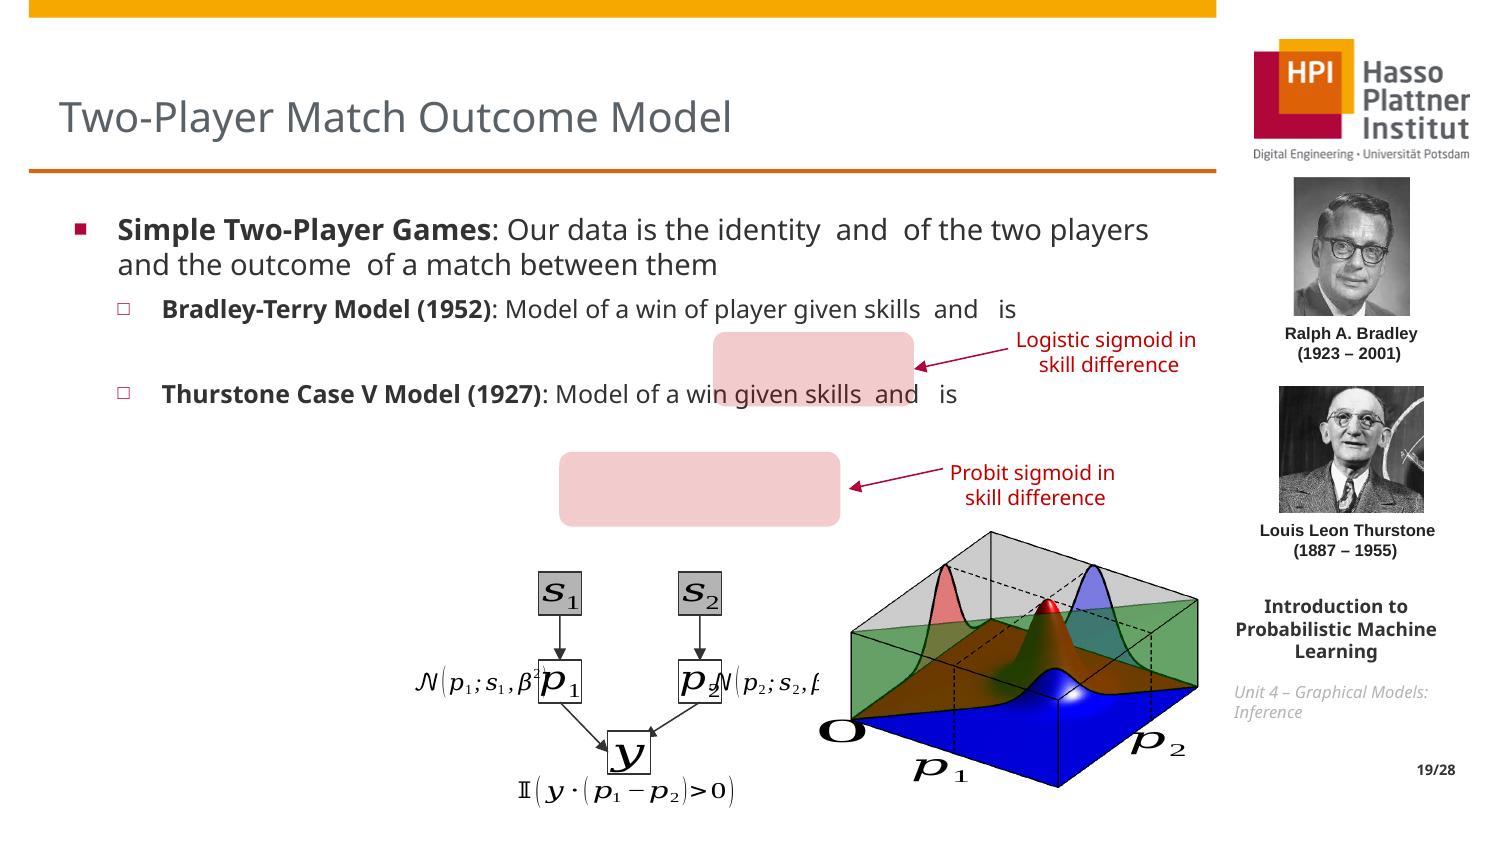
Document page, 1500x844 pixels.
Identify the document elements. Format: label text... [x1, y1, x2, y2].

picture [1254, 39, 1470, 161]
title Two-Player Match Outcome Model [58, 17, 1187, 170]
text_box Ralph A. Bradley (1923 – 2001) [1264, 315, 1440, 371]
text_box Logistic sigmoid in skill difference [974, 317, 1244, 387]
picture [1293, 176, 1411, 316]
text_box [848, 468, 944, 490]
picture [840, 523, 1209, 796]
text_box Louis Leon Thurstone (1887 – 1955) [1229, 512, 1483, 567]
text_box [643, 701, 701, 738]
picture [1278, 386, 1425, 513]
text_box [559, 701, 615, 738]
text_box Probit sigmoid in skill difference [910, 449, 1161, 520]
text_box [557, 449, 843, 529]
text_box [913, 348, 1009, 370]
text_box [710, 329, 917, 409]
